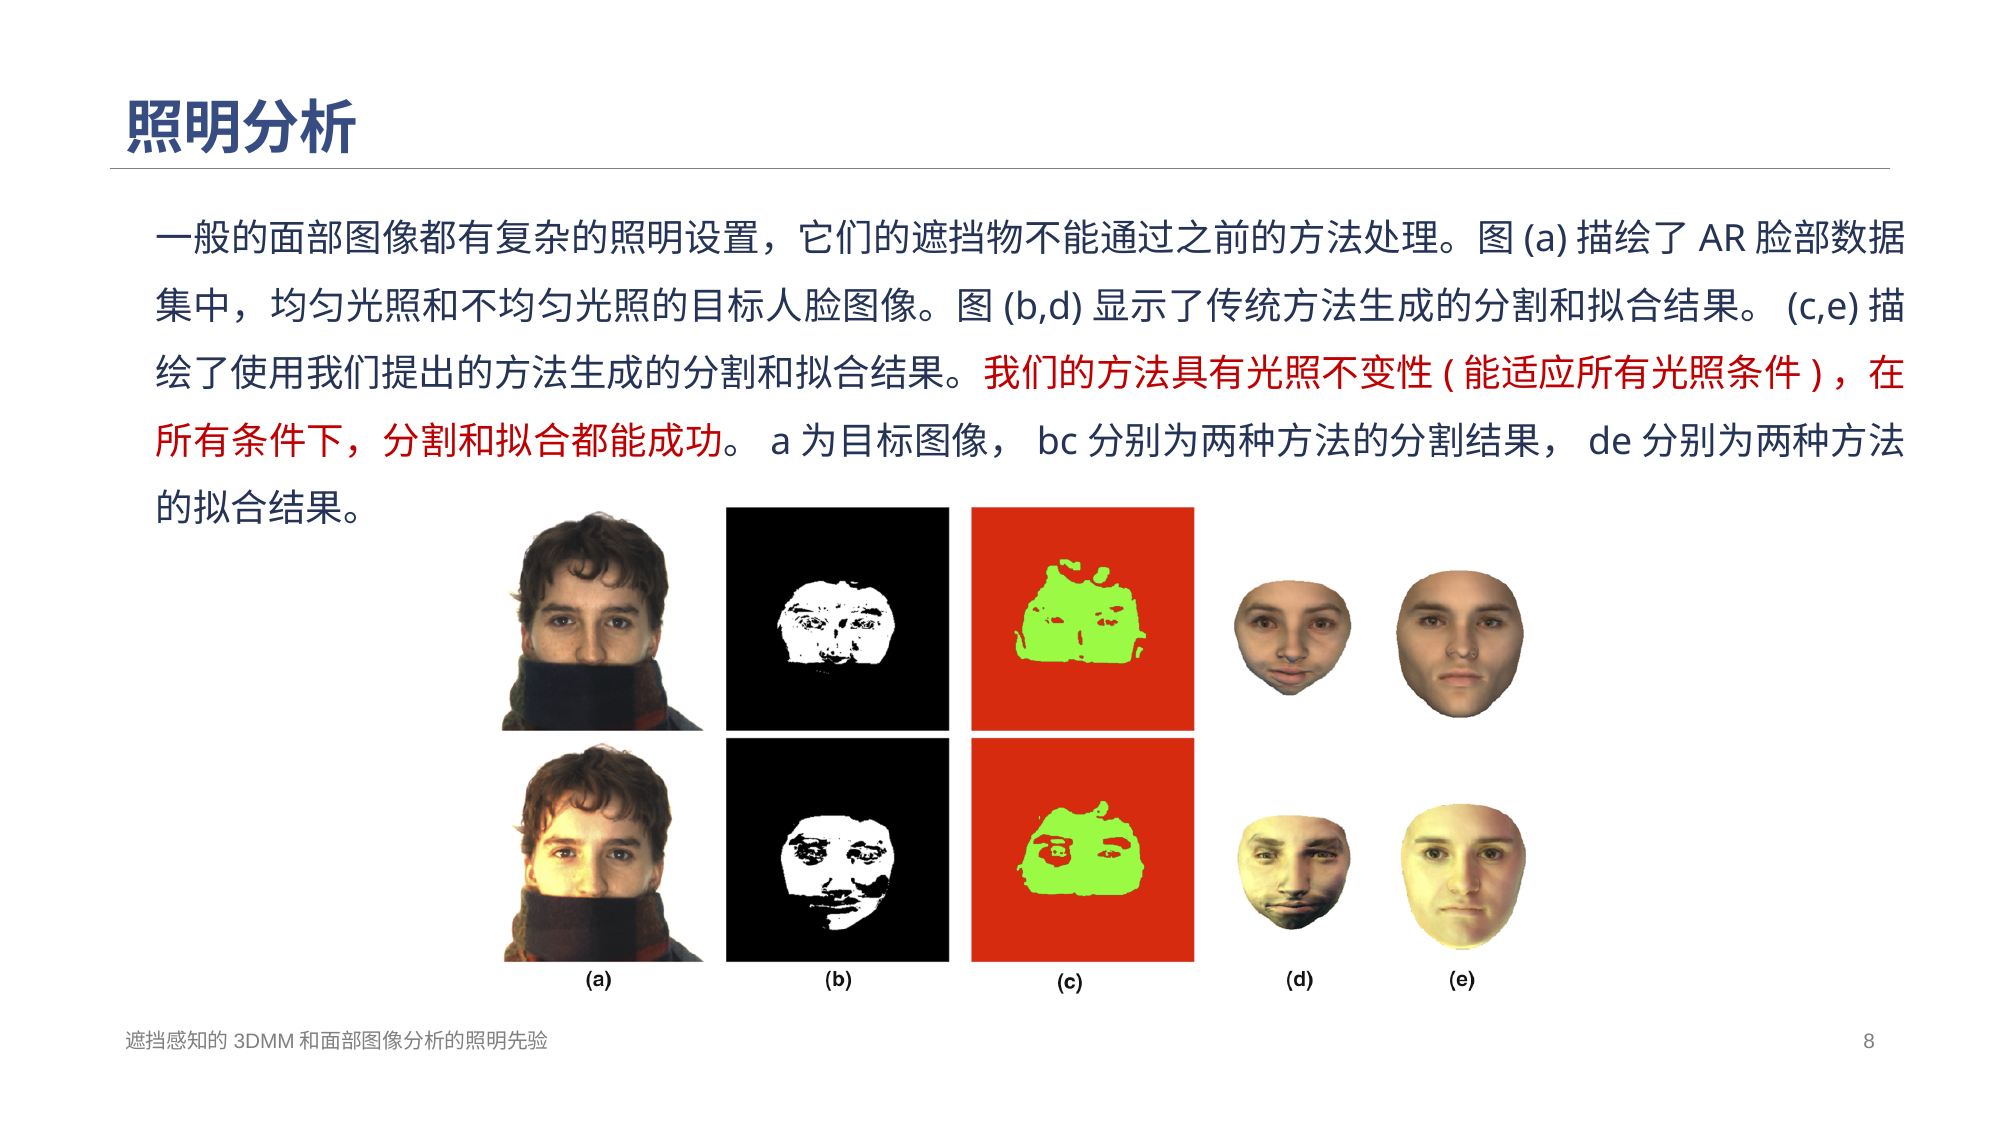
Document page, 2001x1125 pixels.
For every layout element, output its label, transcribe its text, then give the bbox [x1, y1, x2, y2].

footer 遮挡感知的3DMM和面部图像分析的照明先验 [109, 1023, 790, 1058]
title 照明分析 [109, 0, 1890, 169]
text_box 一般的面部图像都有复杂的照明设置，它们的遮挡物不能通过之前的方法处理。图(a)描绘了AR脸部数据集中，均匀光照和不均匀光照的目标人脸图像。图(b,d)显示了传统方法生成的分割和拟合结果。(c,e)描绘了使用我们提出的方法生成的分割和拟合结果。我们的方法具有光照不变性(能适应所有光照条件)，在所有条件下，分割和拟合都能成功。a为目标图像，bc分别为两种方法的分割结果，de分别为两种方法的拟合结果。 [140, 184, 1921, 537]
picture [487, 487, 1535, 1009]
slide_number 8 [1412, 1023, 1890, 1058]
